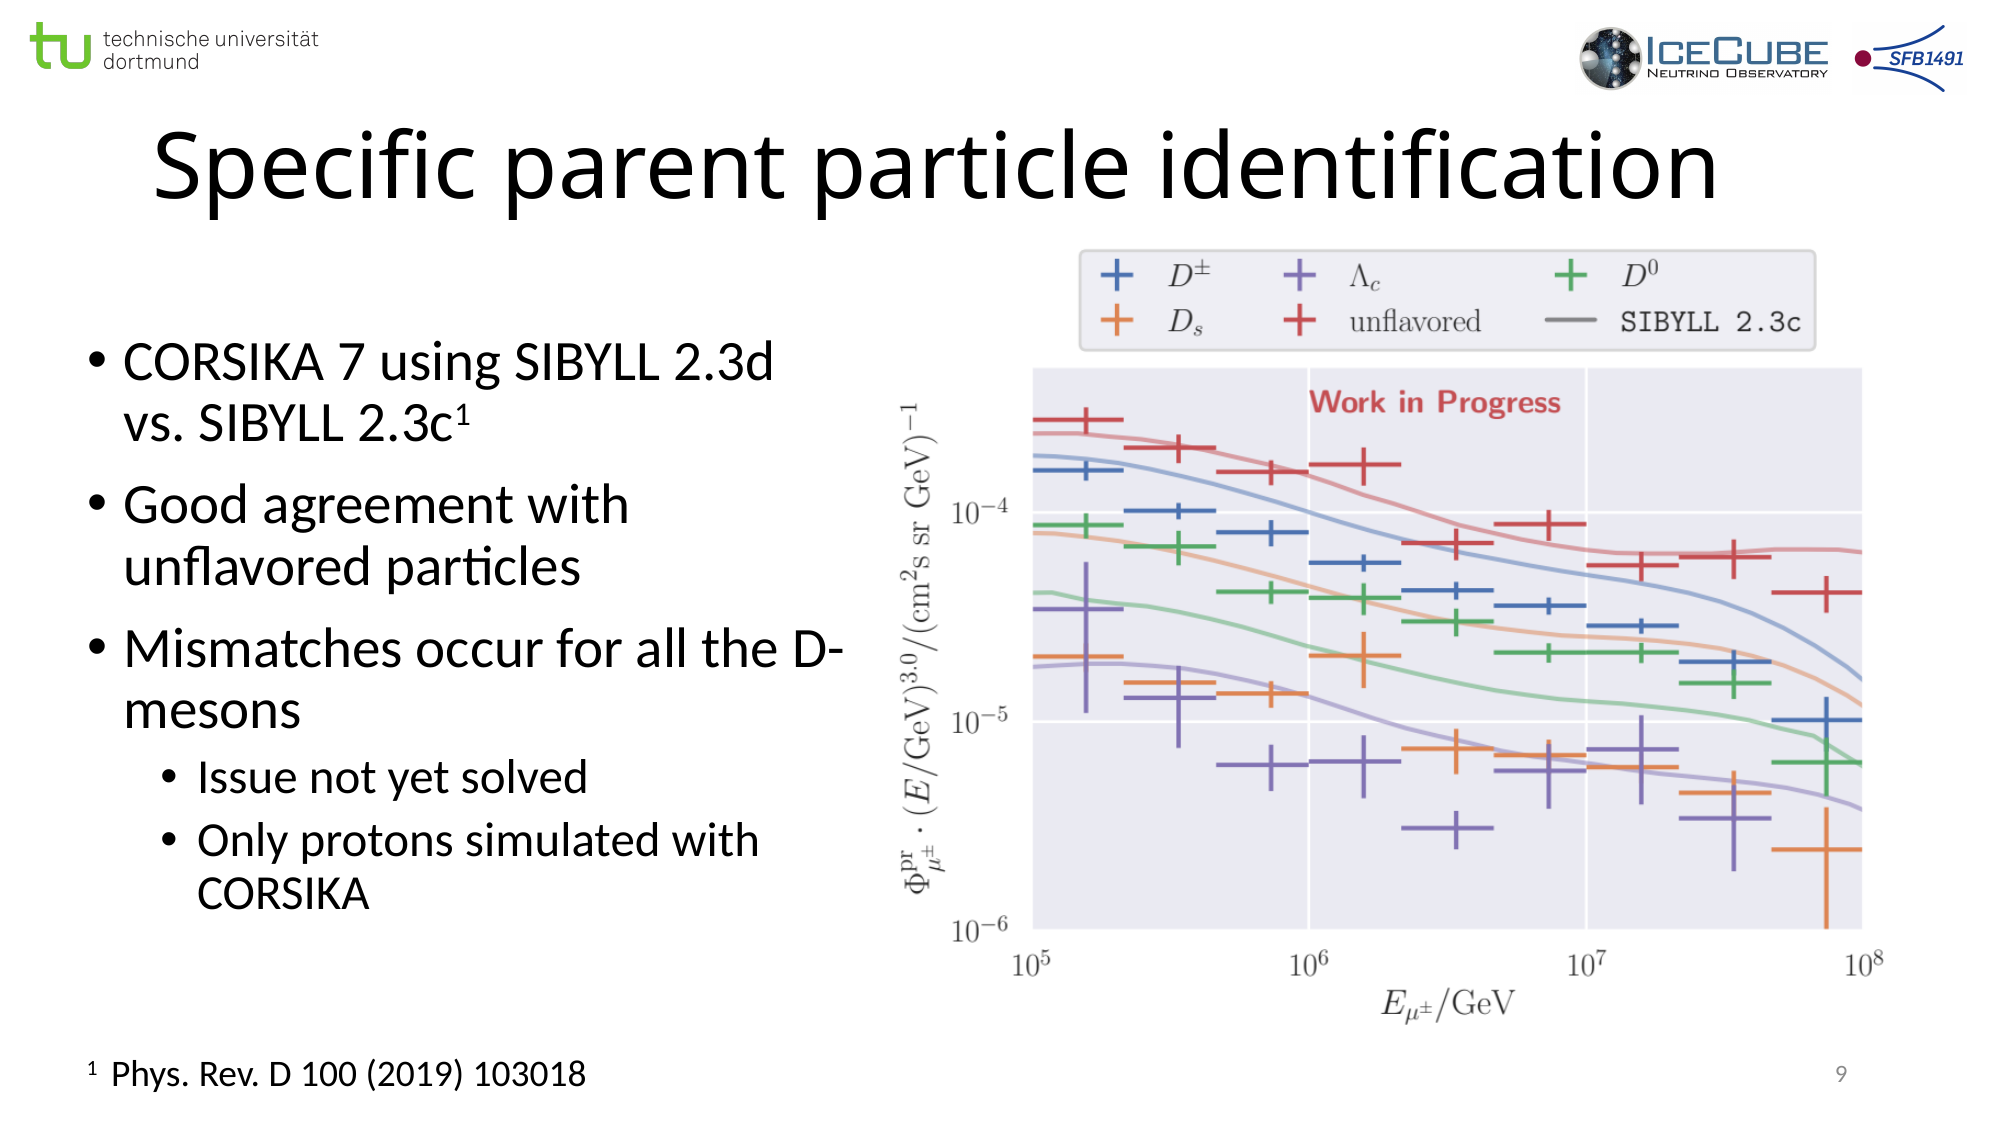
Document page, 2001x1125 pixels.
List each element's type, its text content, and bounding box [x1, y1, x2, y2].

list CORSIKA 7 using SIBYLL 2.3d vs. SIBYLL 2.3c1 Good agreement with unflavored particles Mismatches occur for all the D-mesons Issue not yet solved Only protons simulated with CORSIKA [71, 323, 866, 928]
text_box 1 Phys. Rev. D 100 (2019) 103018 [71, 1041, 700, 1102]
picture [1852, 22, 1967, 95]
title Specific parent particle identification [137, 59, 1863, 278]
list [866, 216, 1917, 1057]
picture [1575, 22, 1832, 95]
slide_number 9 [1412, 1057, 1863, 1103]
picture [23, 15, 325, 76]
